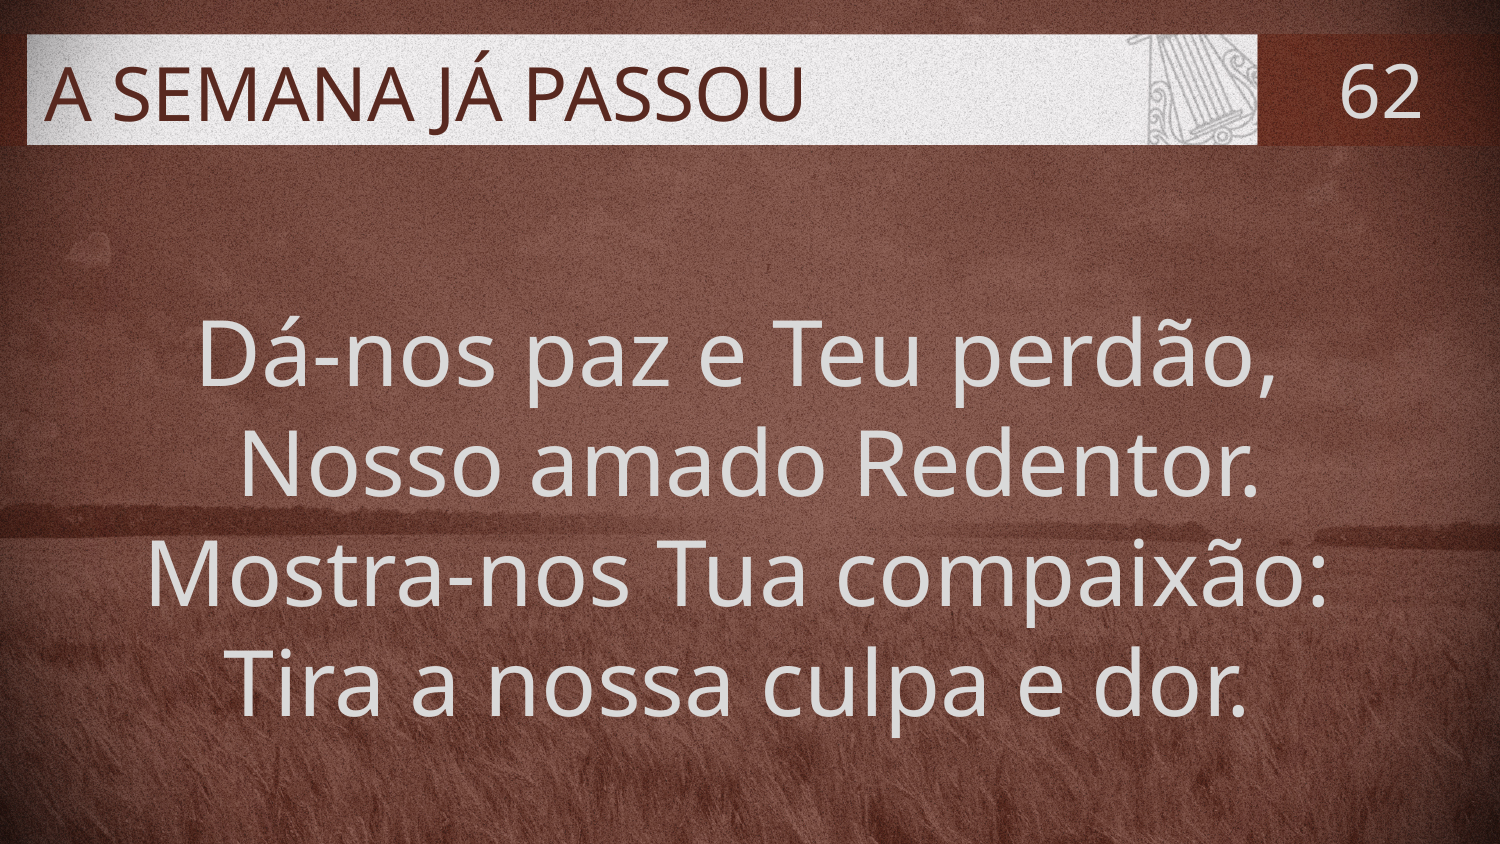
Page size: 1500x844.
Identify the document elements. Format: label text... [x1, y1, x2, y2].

list 62 [1281, 36, 1483, 143]
title A SEMANA JÁ PASSOU [29, 33, 1258, 151]
list Dá-nos paz e Teu perdão, Nosso amado Redentor. Mostra-nos Tua compaixão: Tira a nossa culpa e dor. [0, 185, 1500, 844]
picture [0, 0, 1500, 185]
